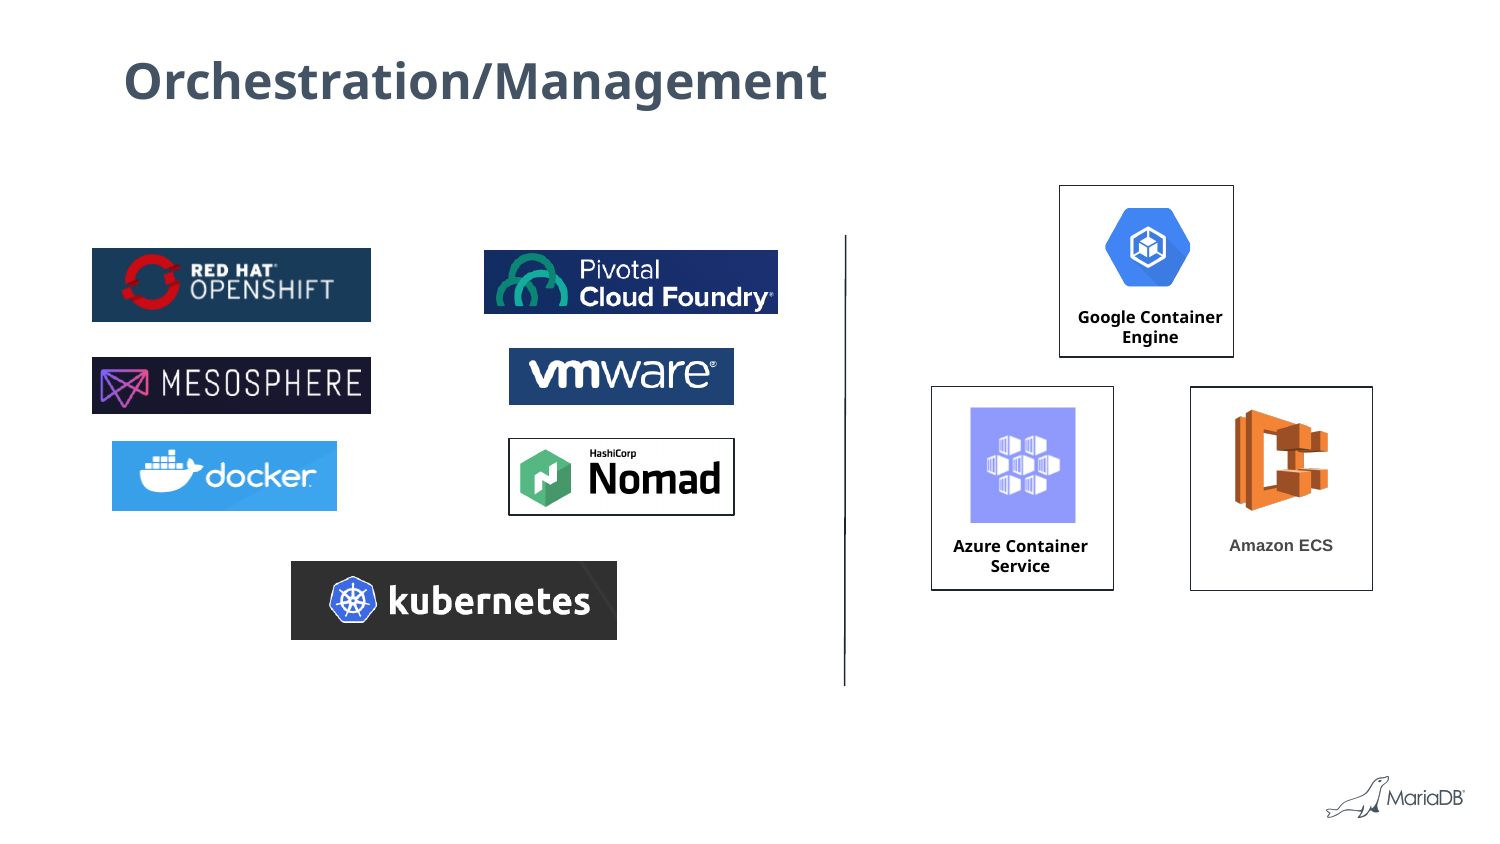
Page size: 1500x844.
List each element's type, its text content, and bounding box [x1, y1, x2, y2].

picture [484, 250, 779, 314]
picture [91, 357, 371, 415]
picture [291, 561, 618, 640]
picture [91, 248, 371, 322]
picture [1326, 776, 1465, 818]
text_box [1067, 208, 1234, 348]
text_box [1206, 408, 1356, 568]
text_box [931, 386, 1114, 403]
picture [509, 347, 734, 406]
text_box [1059, 185, 1234, 358]
picture [112, 441, 338, 511]
picture [509, 438, 734, 515]
text_box [931, 586, 1114, 590]
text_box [918, 405, 1124, 578]
text_box [1190, 387, 1373, 591]
title Orchestration/Management [112, 38, 1388, 163]
